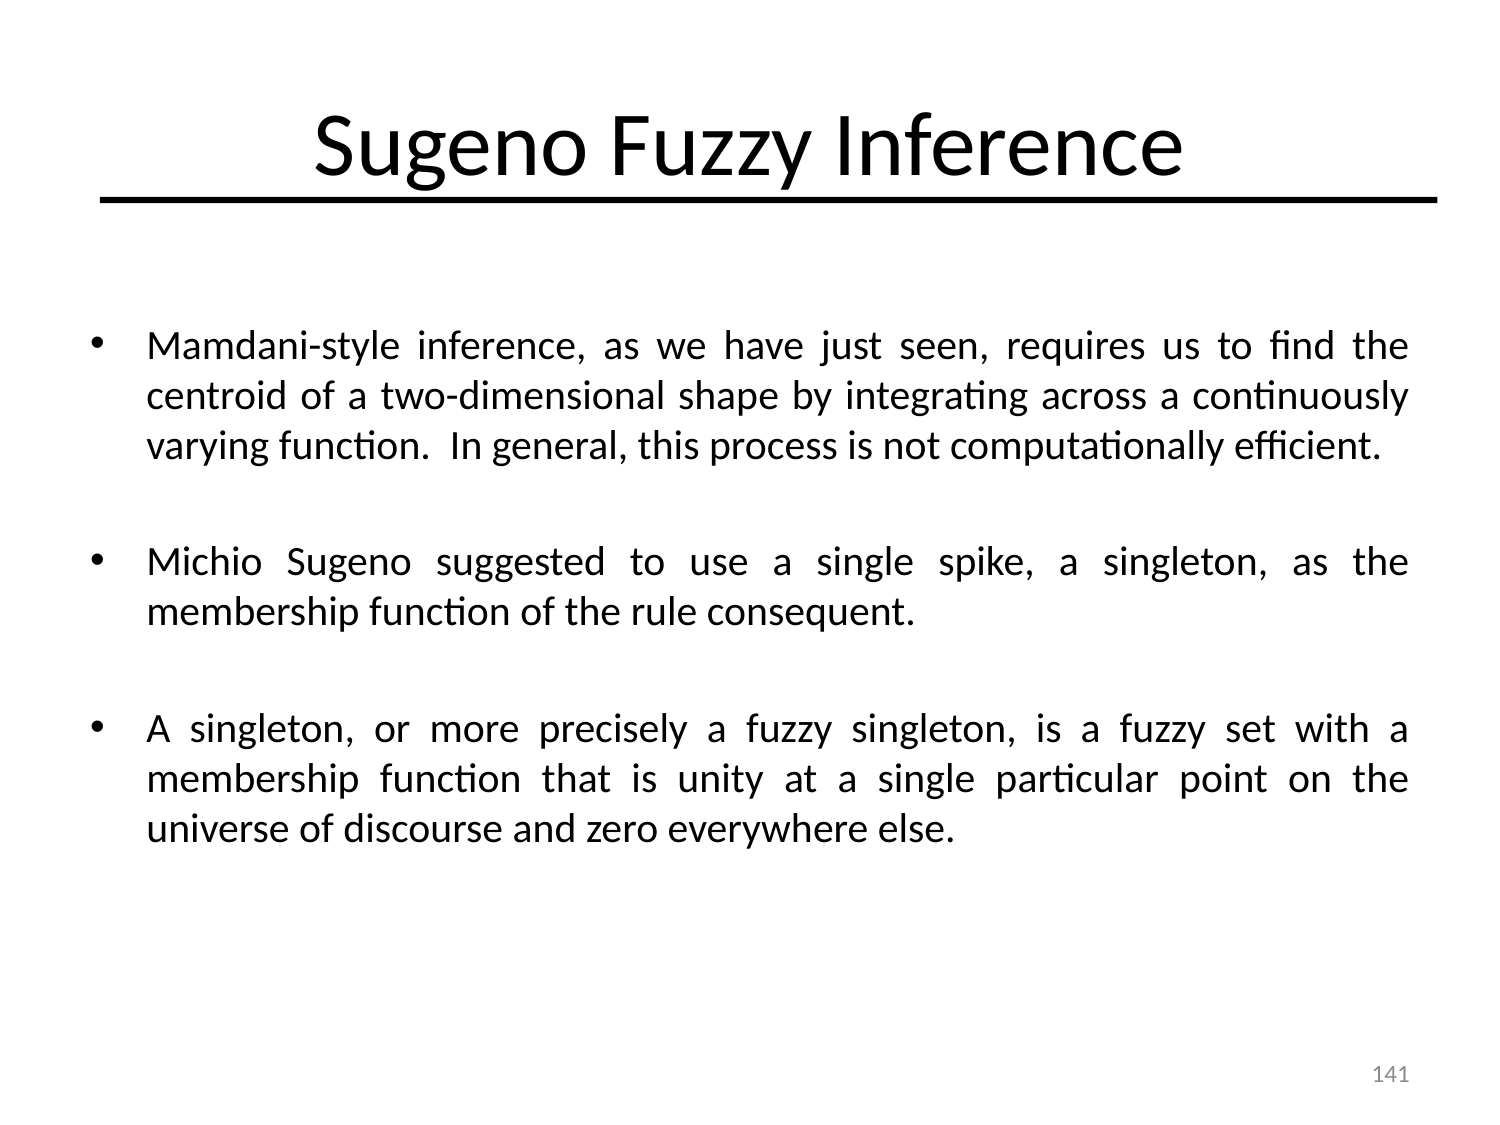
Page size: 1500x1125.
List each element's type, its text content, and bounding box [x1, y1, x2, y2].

slide_number 141 [1074, 1042, 1425, 1103]
list Mamdani-style inference, as we have just seen, requires us to find the centroid of a two-dimensional shape by integrating across a continuously varying function. In general, this process is not computationally efficient. Michio Sugeno suggested to use a single spike, a singleton, as the membership function of the rule consequent. A singleton, or more precisely a fuzzy singleton, is a fuzzy set with a membership function that is unity at a single particular point on the universe of discourse and zero everywhere else. [75, 309, 1425, 953]
title Sugeno Fuzzy Inference [75, 45, 1425, 233]
